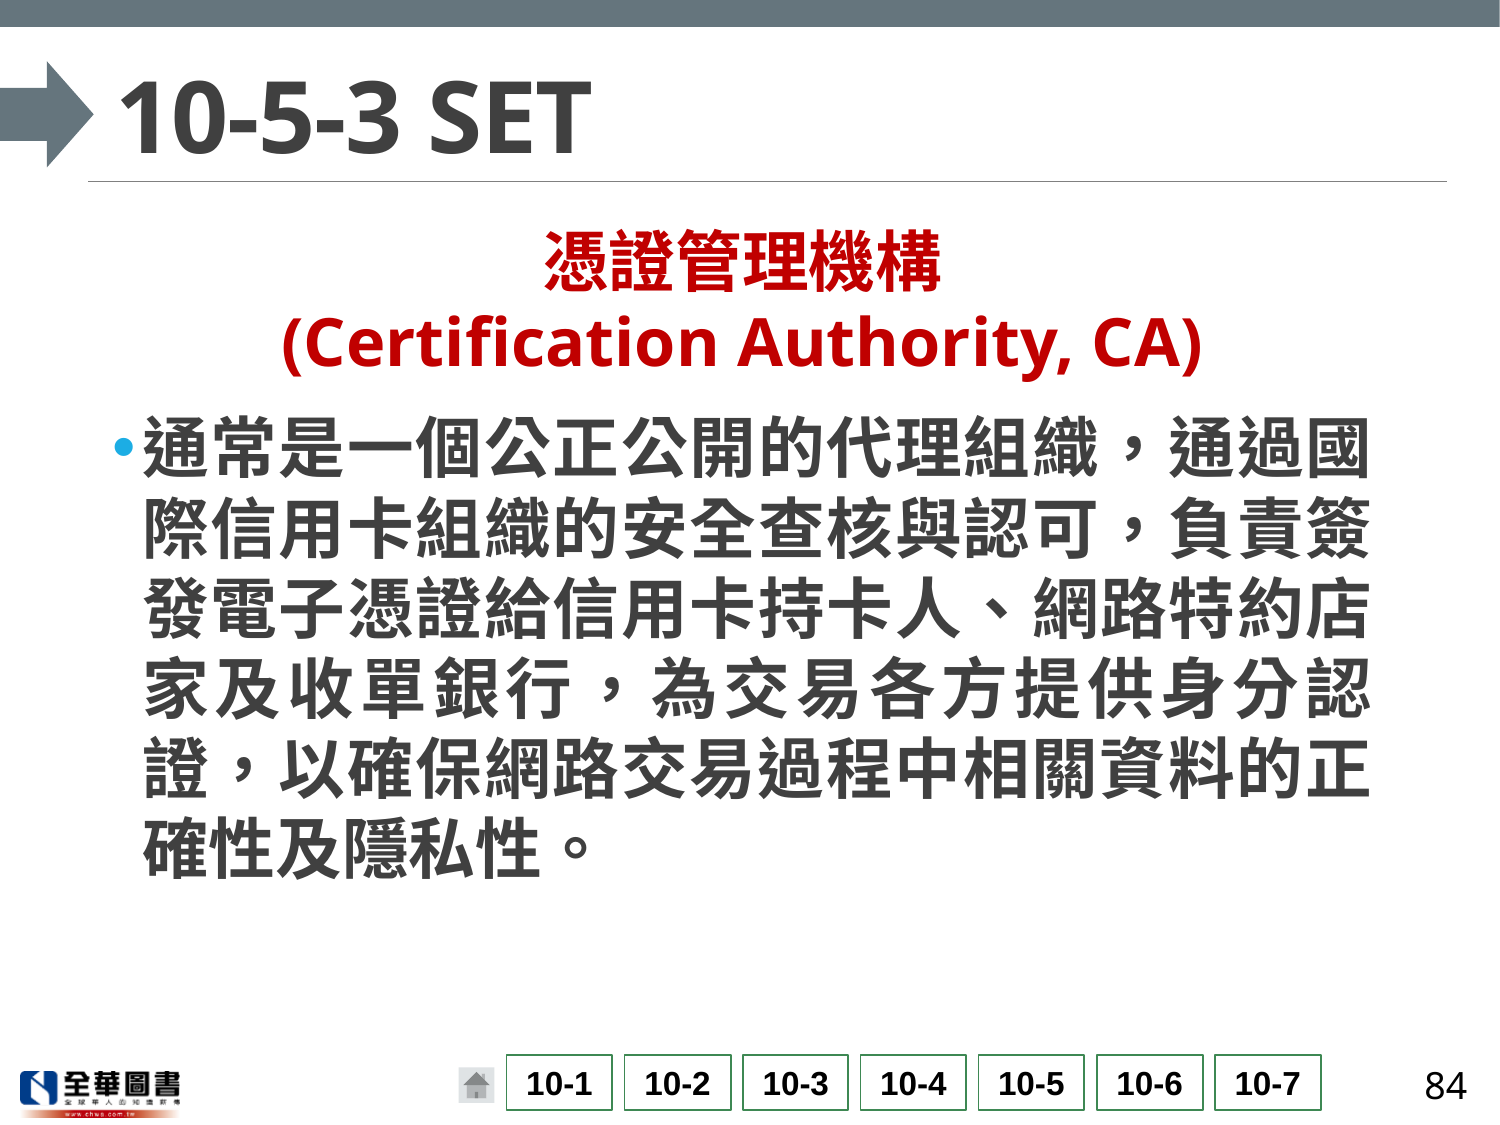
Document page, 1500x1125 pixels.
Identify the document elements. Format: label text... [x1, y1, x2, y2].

title 10-5-3 SET [100, 47, 1447, 182]
list 憑證管理機構 (Certification Authority, CA) 通常是一個公正公開的代理組織，通過國際信用卡組織的安全查核與認可，負責簽發電子憑證給信用卡持卡人、網路特約店家及收單銀行，為交易各方提供身分認證，以確保網路交易過程中相關資料的正確性及隱私性。 [112, 212, 1373, 1024]
picture [20, 1071, 180, 1118]
slide_number 84 [1320, 1057, 1483, 1118]
